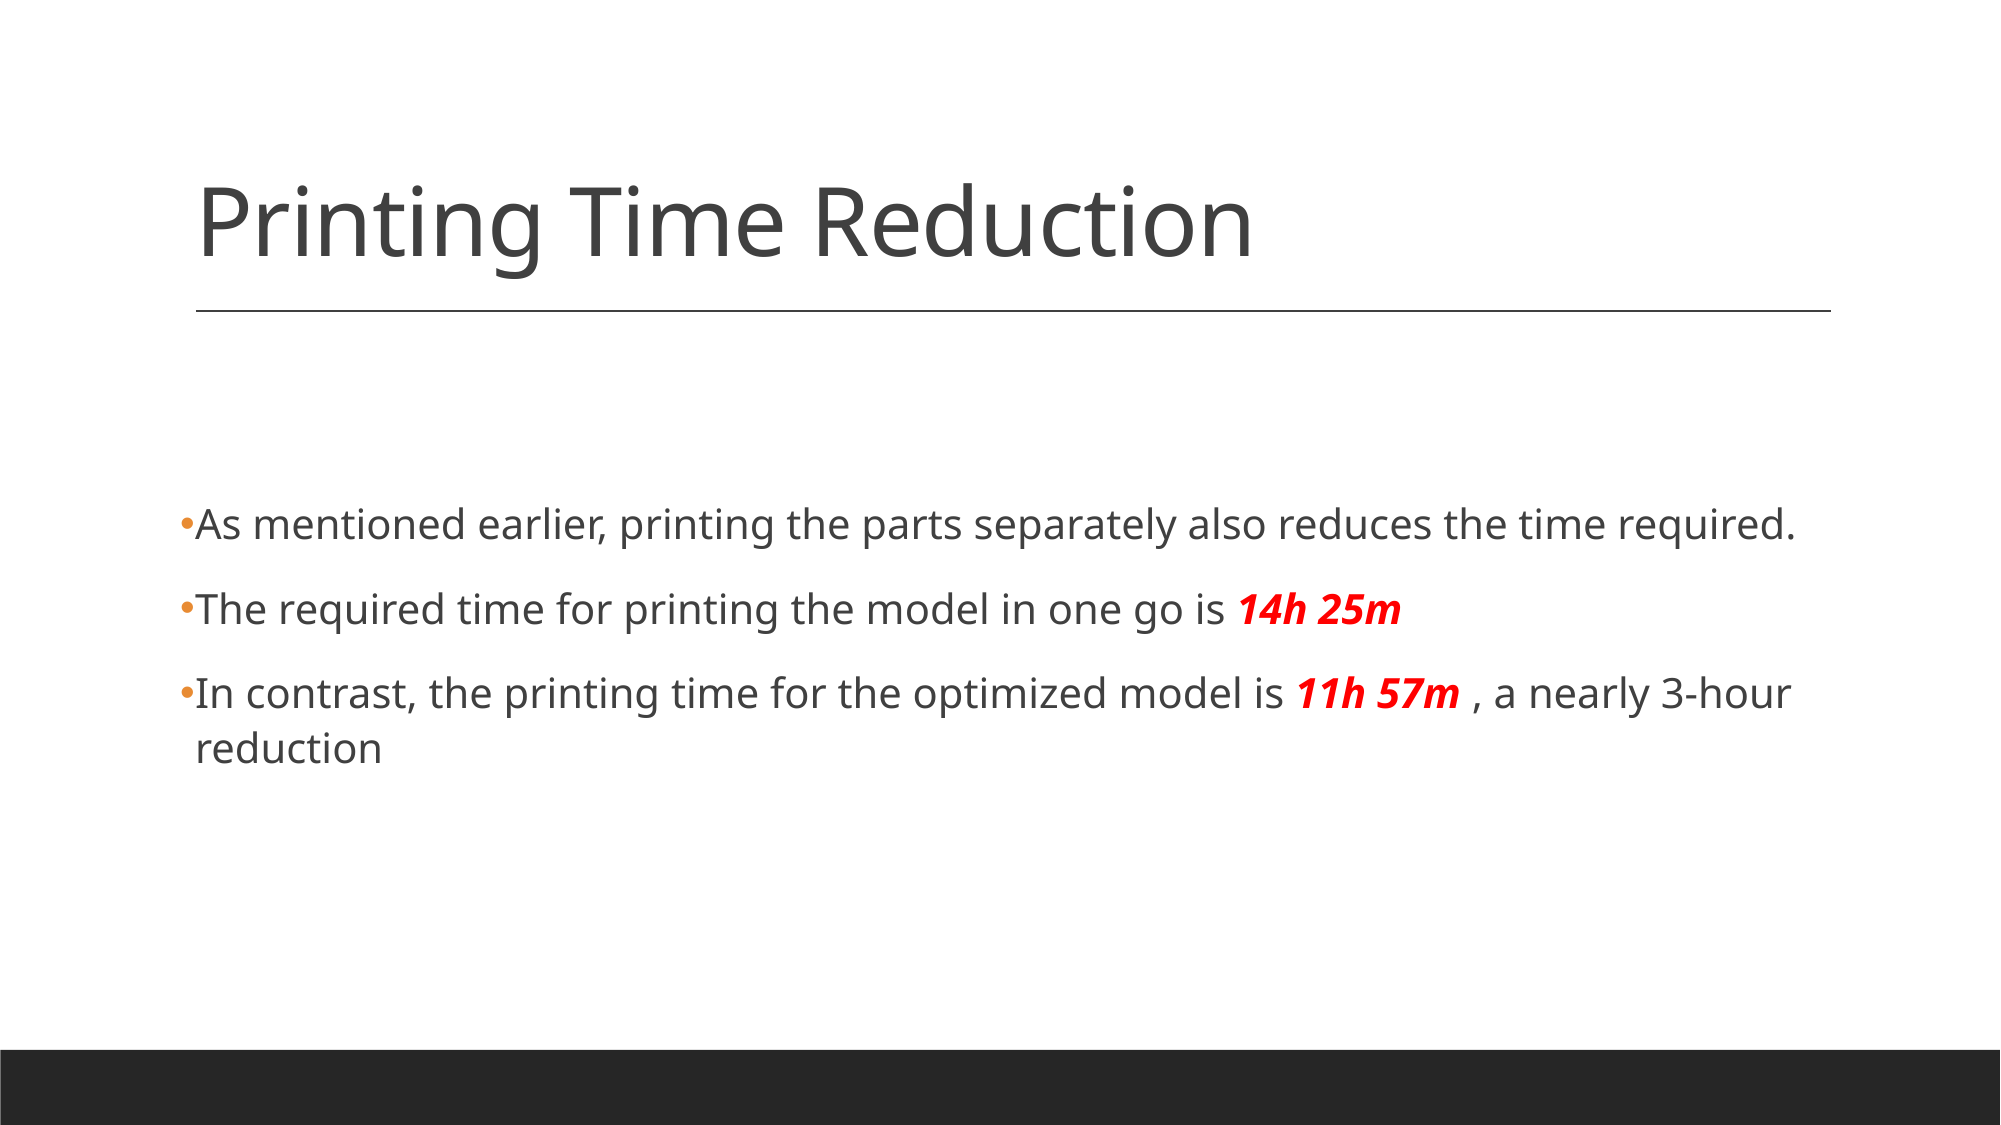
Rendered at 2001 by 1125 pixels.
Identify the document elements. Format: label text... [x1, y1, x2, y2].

list As mentioned earlier, printing the parts separately also reduces the time required. The required time for printing the model in one go is 14h 25m In contrast, the printing time for the optimized model is 11h 57m , a nearly 3-hour reduction [180, 485, 1830, 821]
title Printing Time Reduction [180, 47, 1830, 285]
